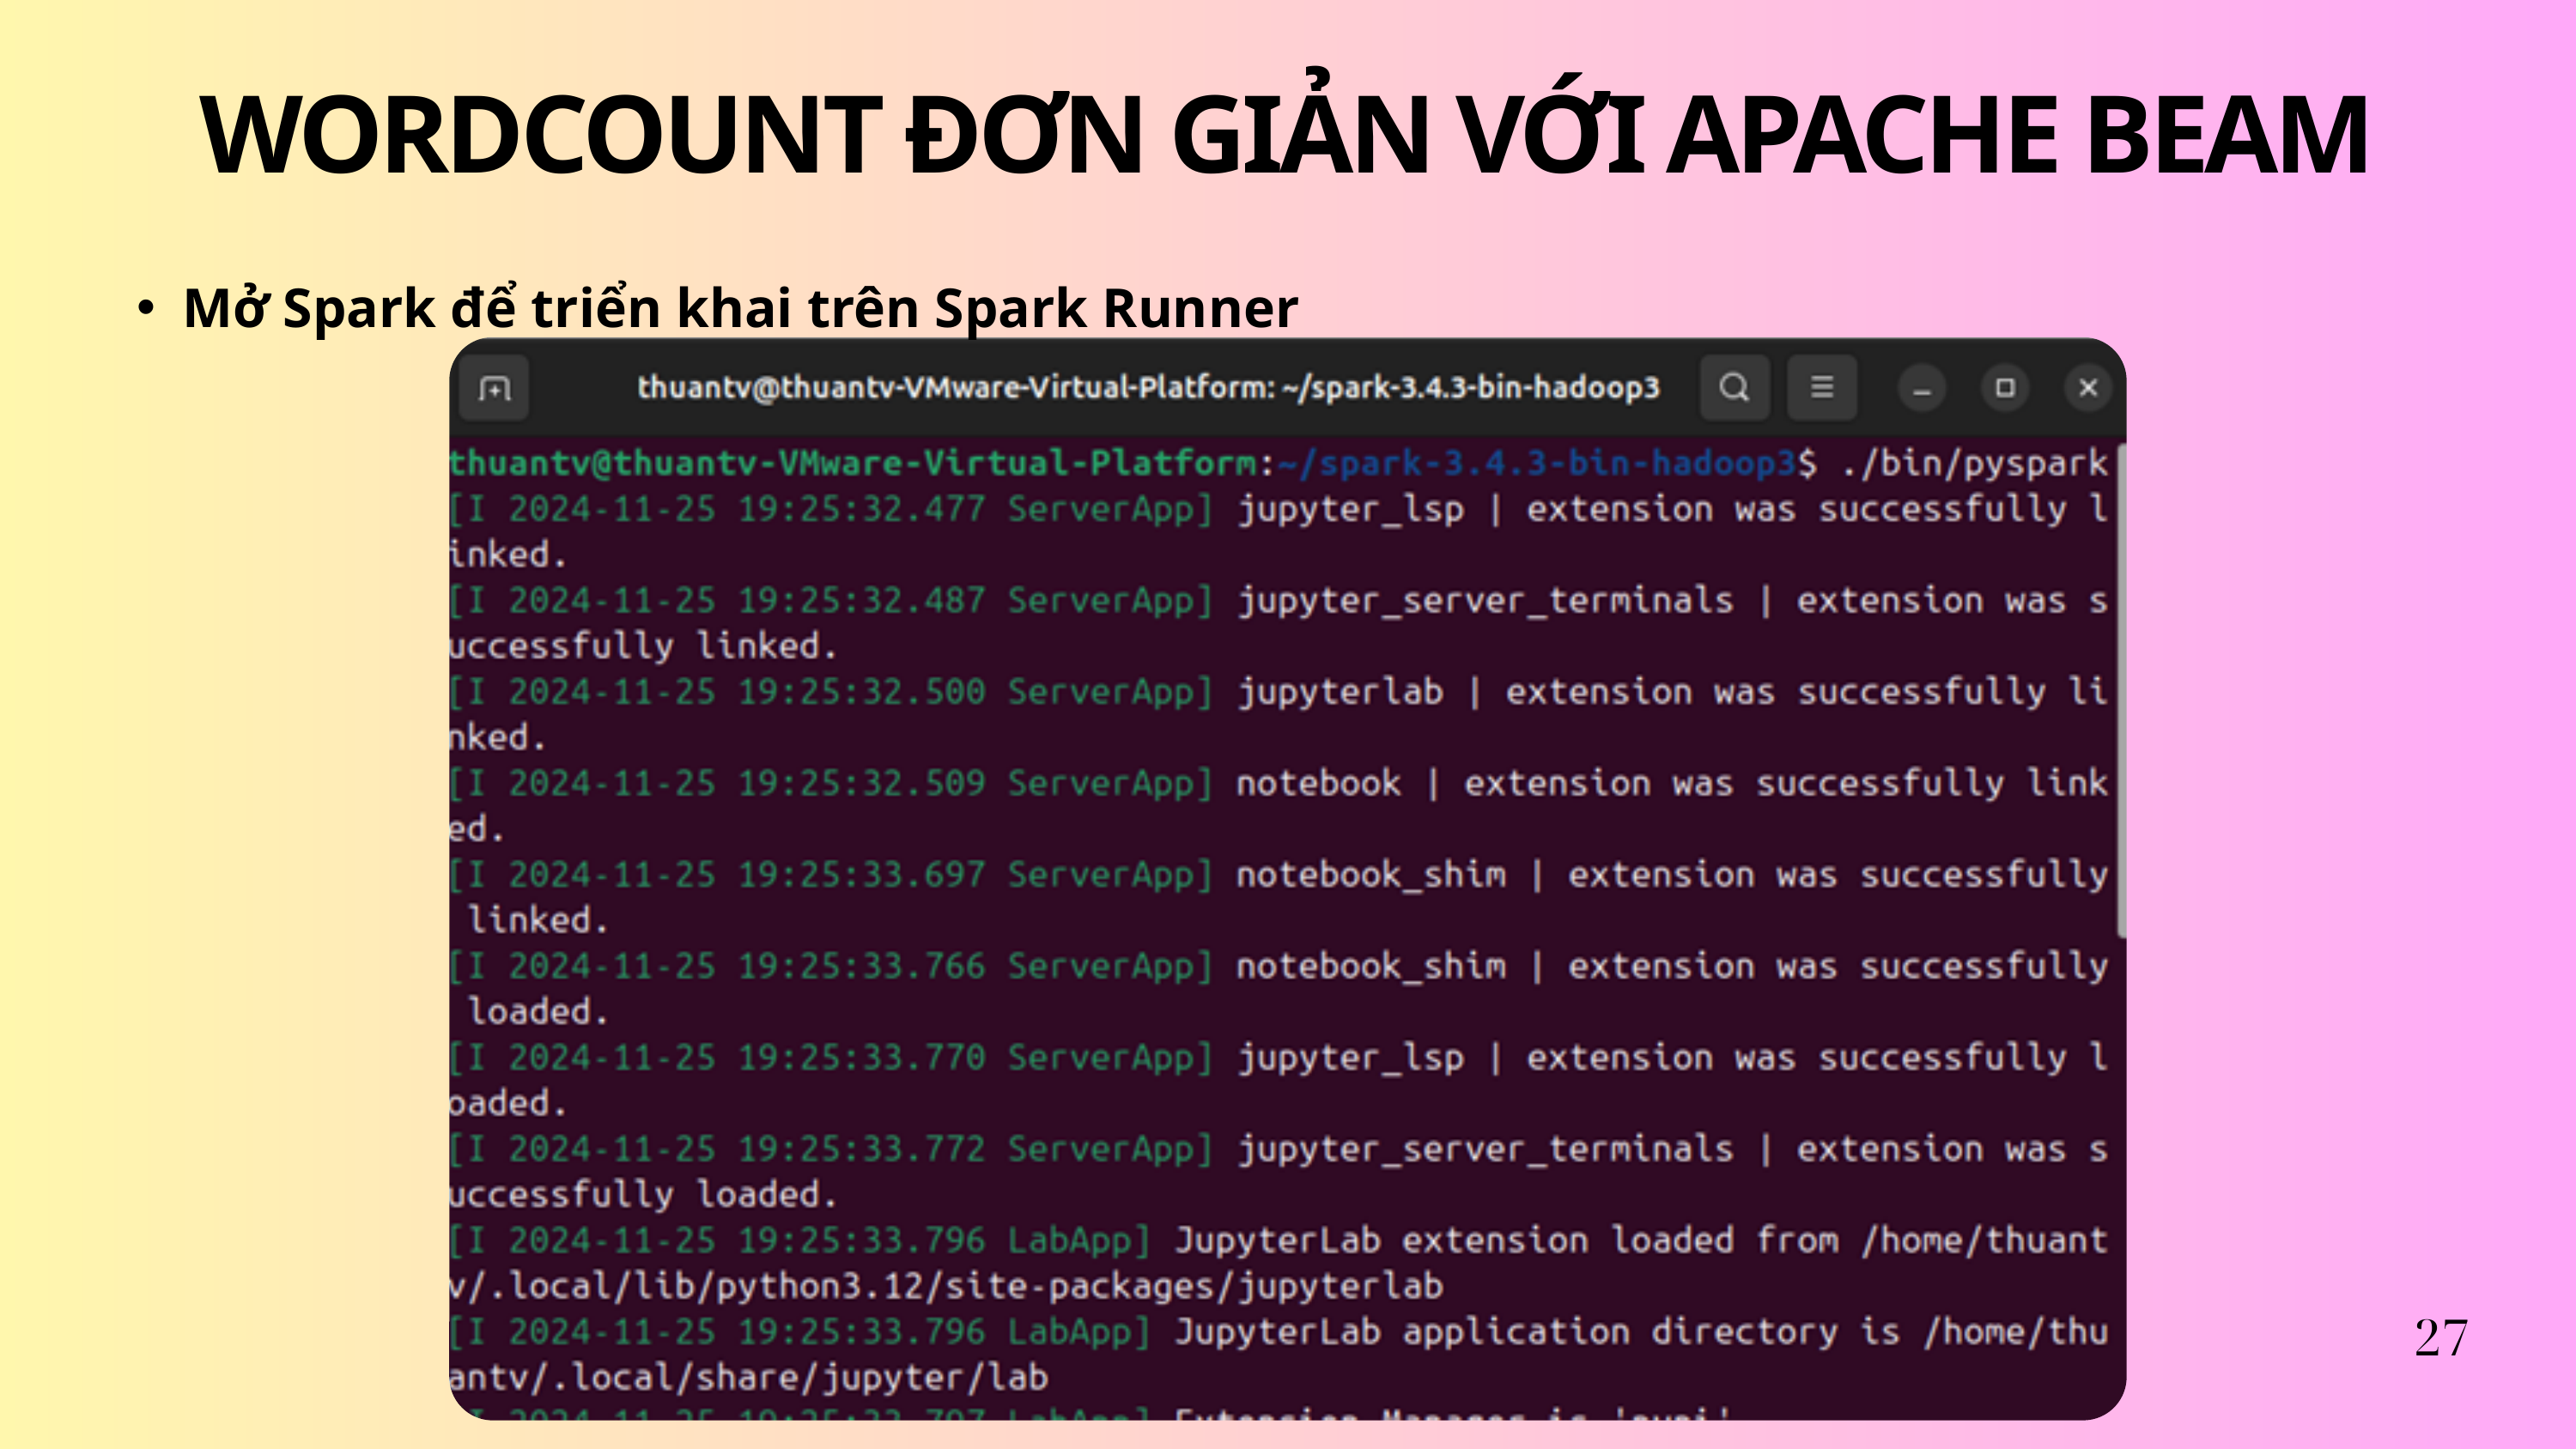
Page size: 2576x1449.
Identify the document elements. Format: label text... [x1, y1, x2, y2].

text_box [449, 336, 2127, 1421]
text_box 27 [2414, 1295, 2470, 1367]
text_box WORDCOUNT ĐƠN GIẢN VỚI APACHE BEAM [199, 77, 2376, 195]
text_box Mở Spark để triển khai trên Spark Runner [91, 263, 1363, 339]
